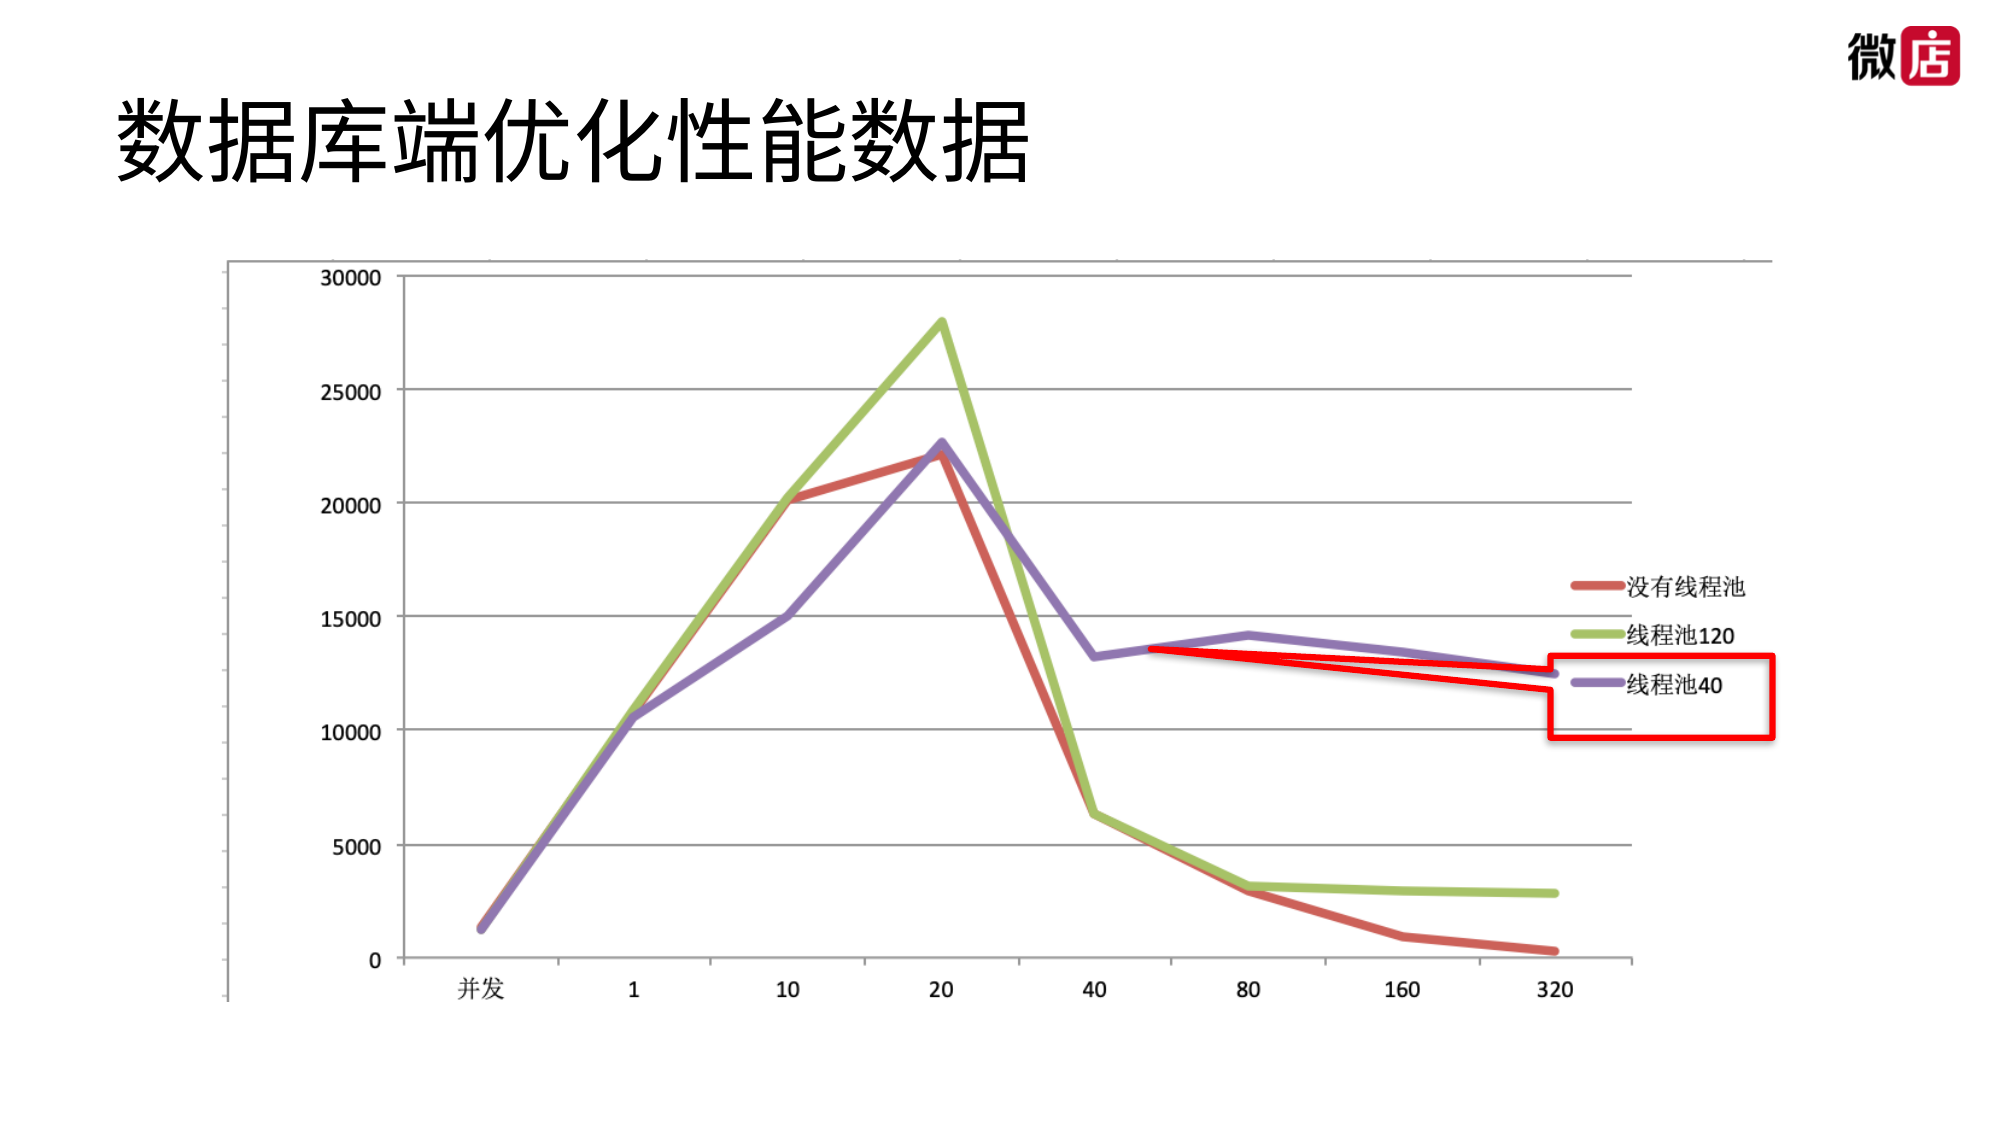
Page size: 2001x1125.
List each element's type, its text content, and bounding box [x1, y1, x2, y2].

title 数据库端优化性能数据 [99, 45, 1900, 233]
picture [1839, 26, 1976, 90]
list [221, 258, 1773, 1002]
